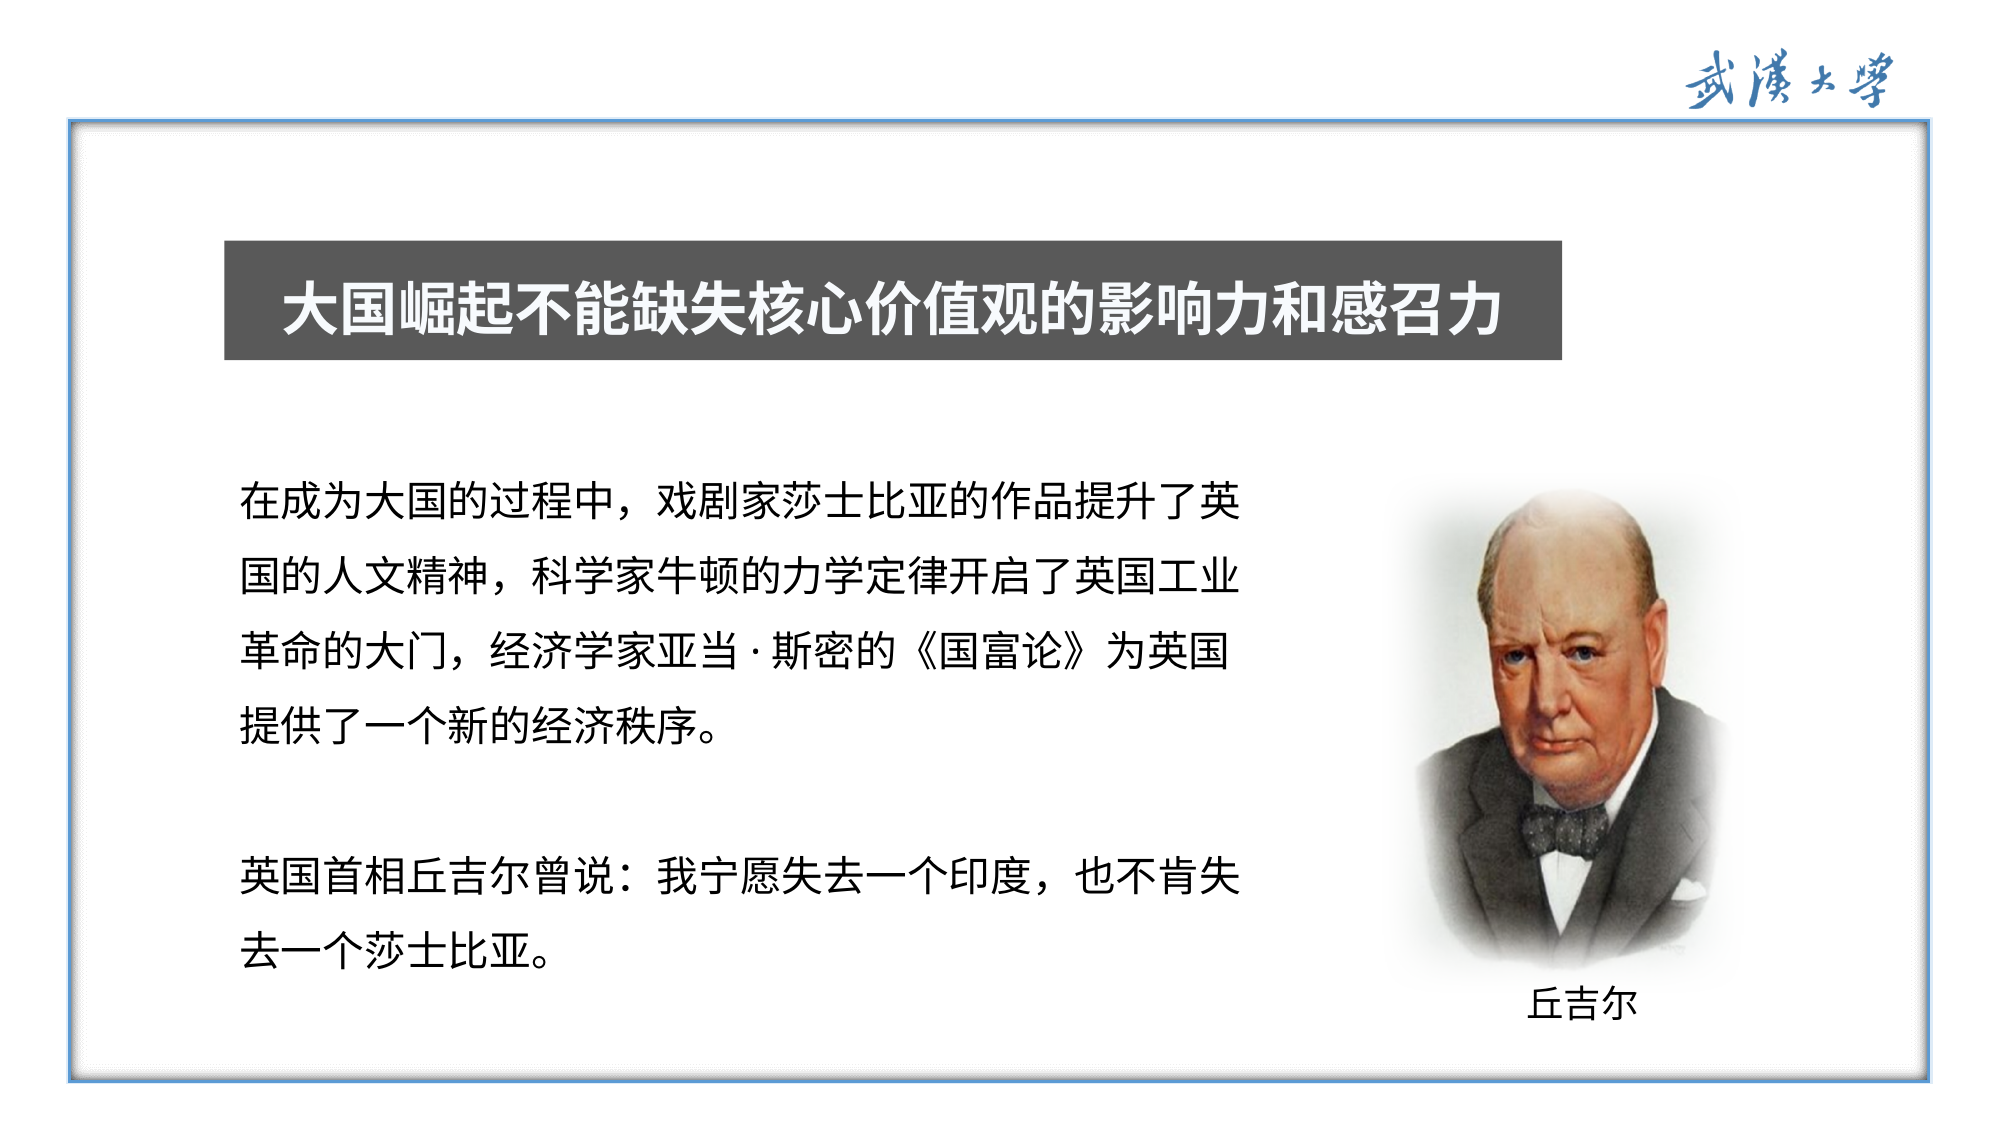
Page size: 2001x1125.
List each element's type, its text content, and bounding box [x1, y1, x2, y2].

text_box 丘吉尔 [1511, 997, 1654, 1033]
text_box 大国崛起不能缺失核心价值观的影响力和感召力 [224, 240, 1563, 361]
picture [66, 117, 1933, 1084]
text_box 在成为大国的过程中，戏剧家莎士比亚的作品提升了英国的人文精神，科学家牛顿的力学定律开启了英国工业革命的大门，经济学家亚当·斯密的《国富论》为英国提供了一个新的经济秩序。 英国首相丘吉尔曾说：我宁愿失去一个印度，也不肯失去一个莎士比亚。 [223, 359, 1274, 1066]
